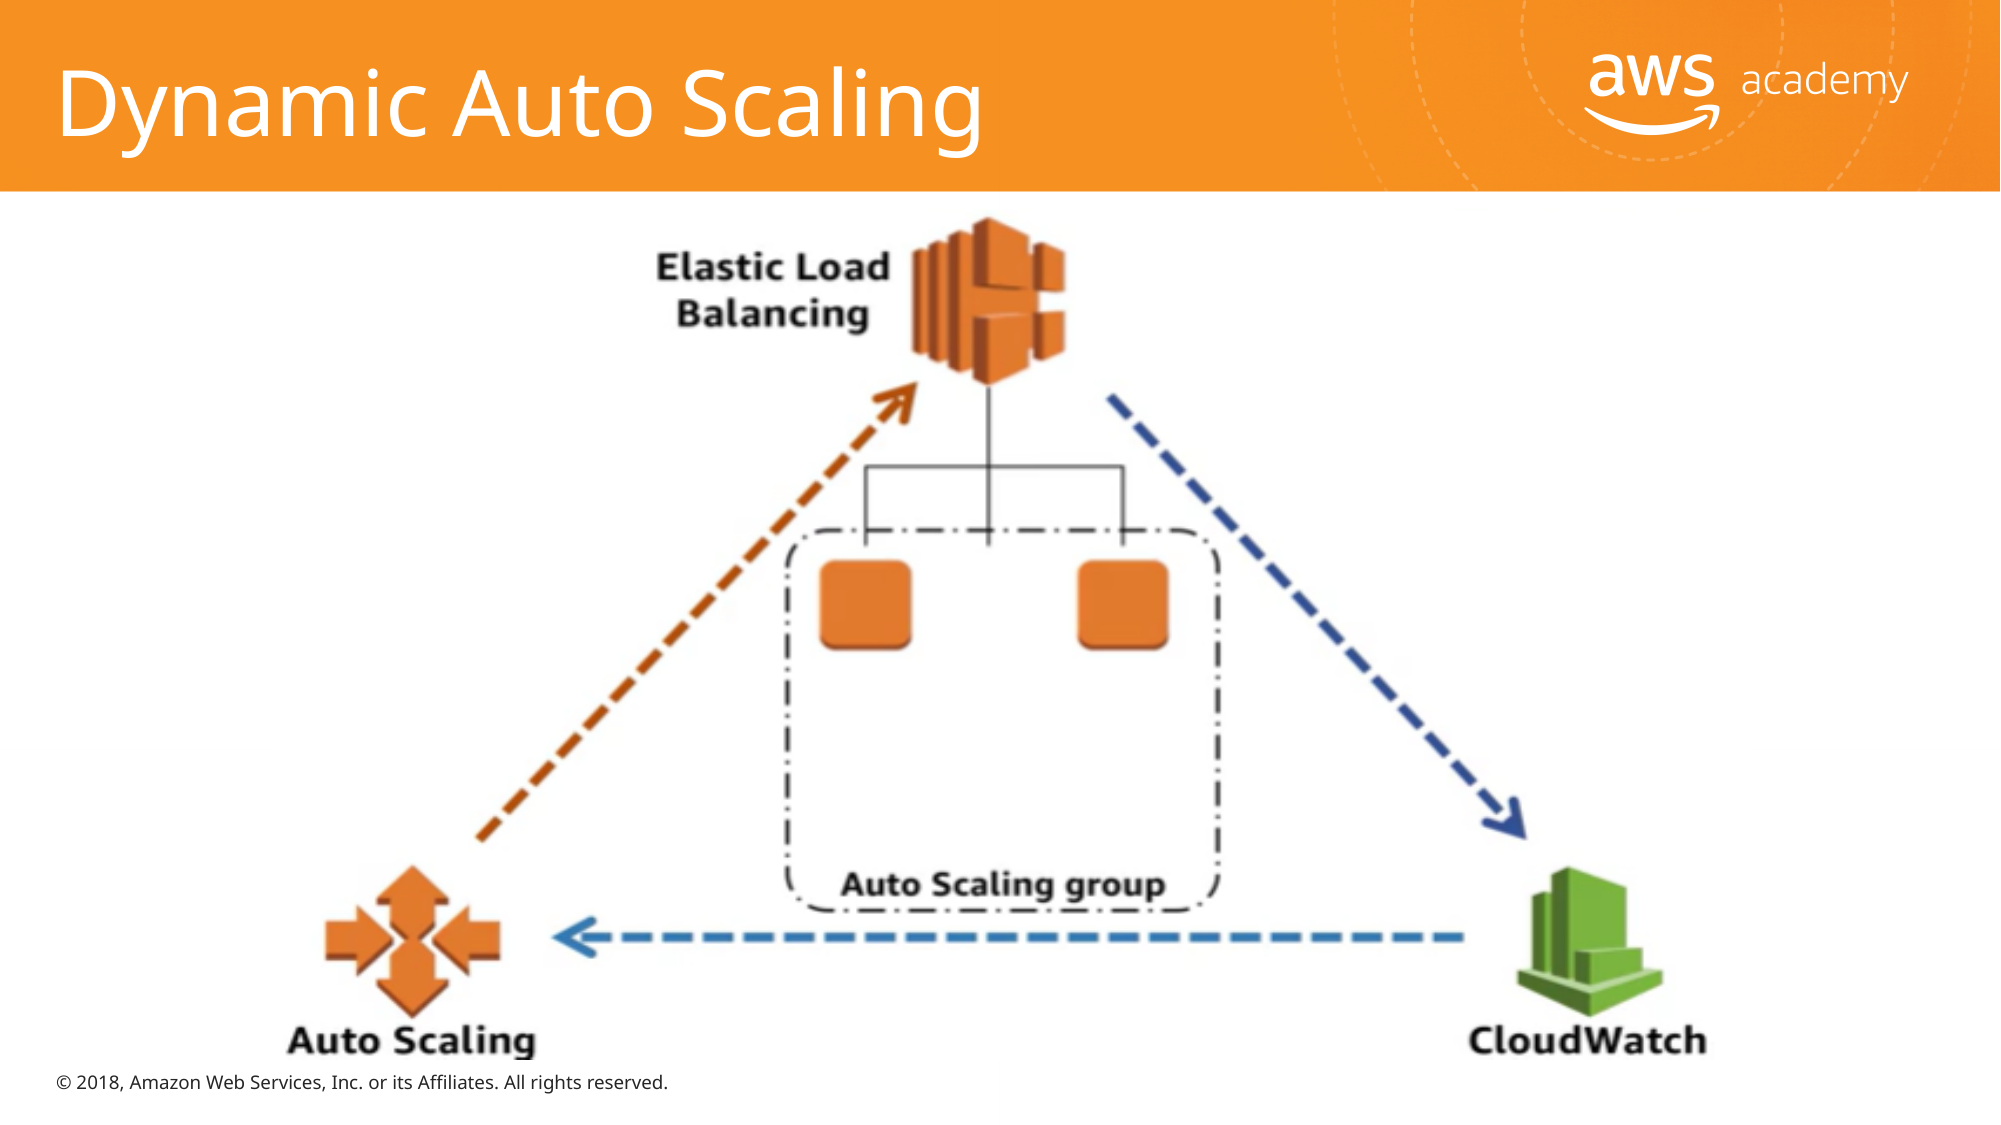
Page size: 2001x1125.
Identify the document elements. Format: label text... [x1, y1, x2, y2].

title Dynamic Auto Scaling [39, 43, 1566, 172]
picture [0, 0, 2000, 1125]
